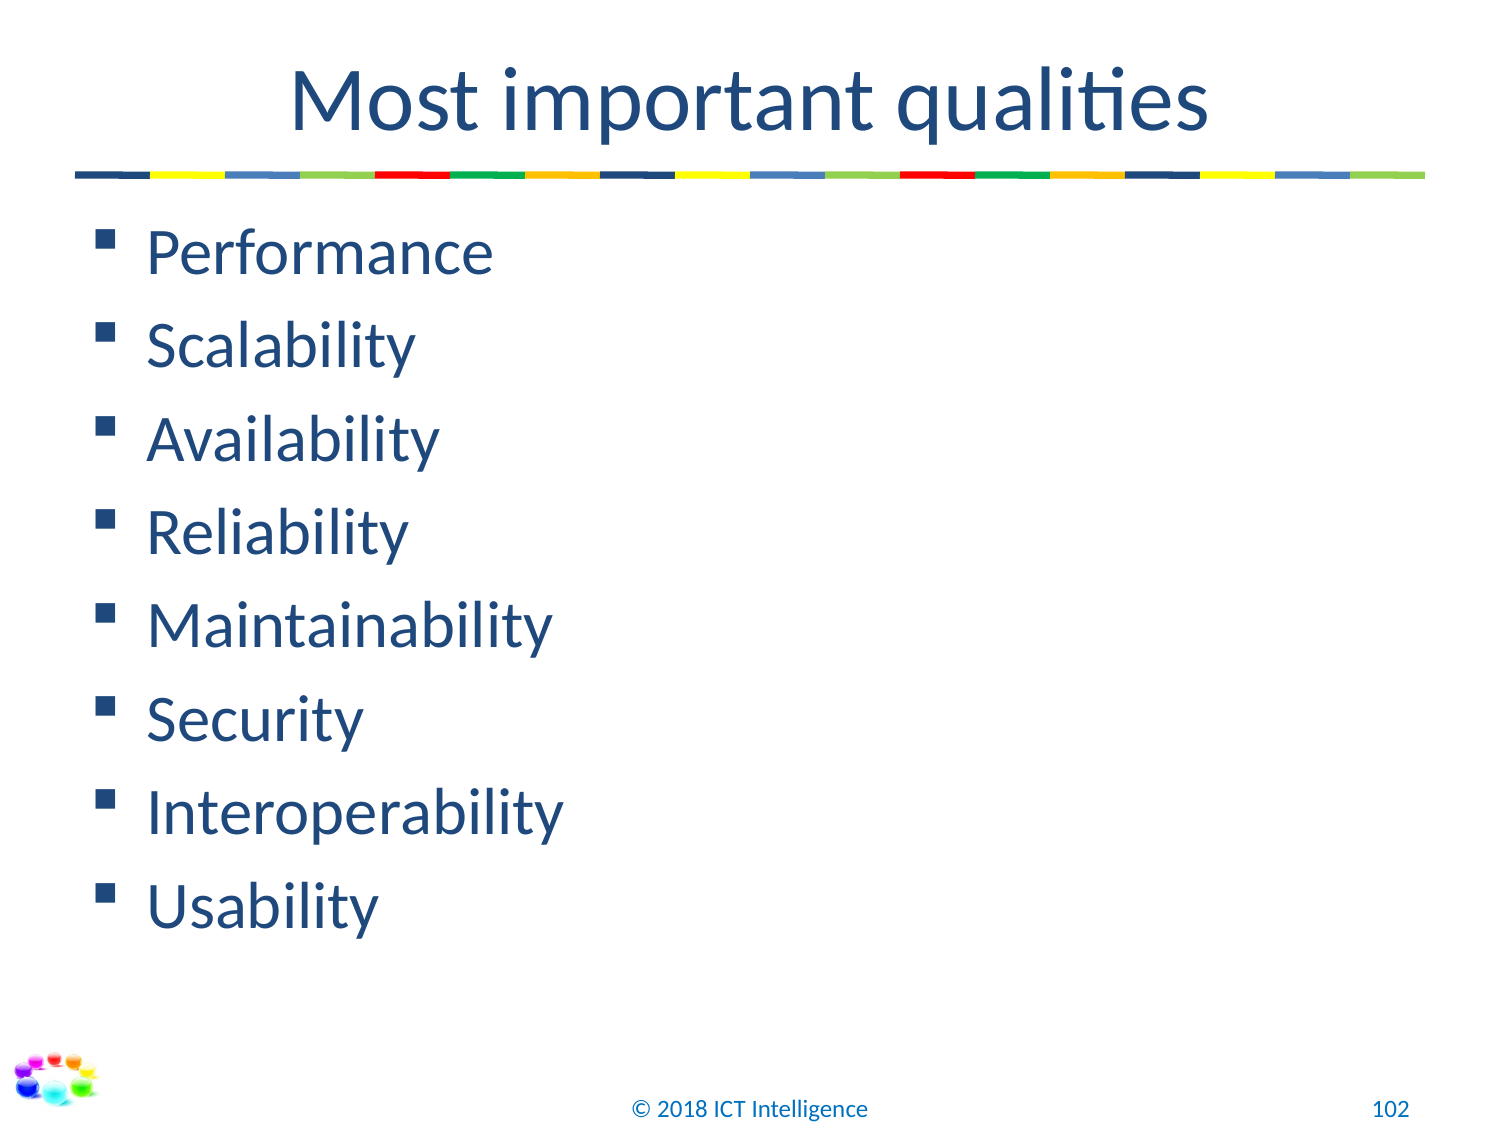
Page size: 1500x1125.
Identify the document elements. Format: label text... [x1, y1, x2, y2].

picture [0, 1034, 113, 1125]
list Performance Scalability Availability Reliability Maintainability Security Interoperability Usability [75, 200, 1425, 1005]
slide_number 102 [1074, 1077, 1425, 1125]
footer © 2018 ICT Intelligence [512, 1077, 988, 1125]
title Most important qualities [75, 24, 1425, 163]
